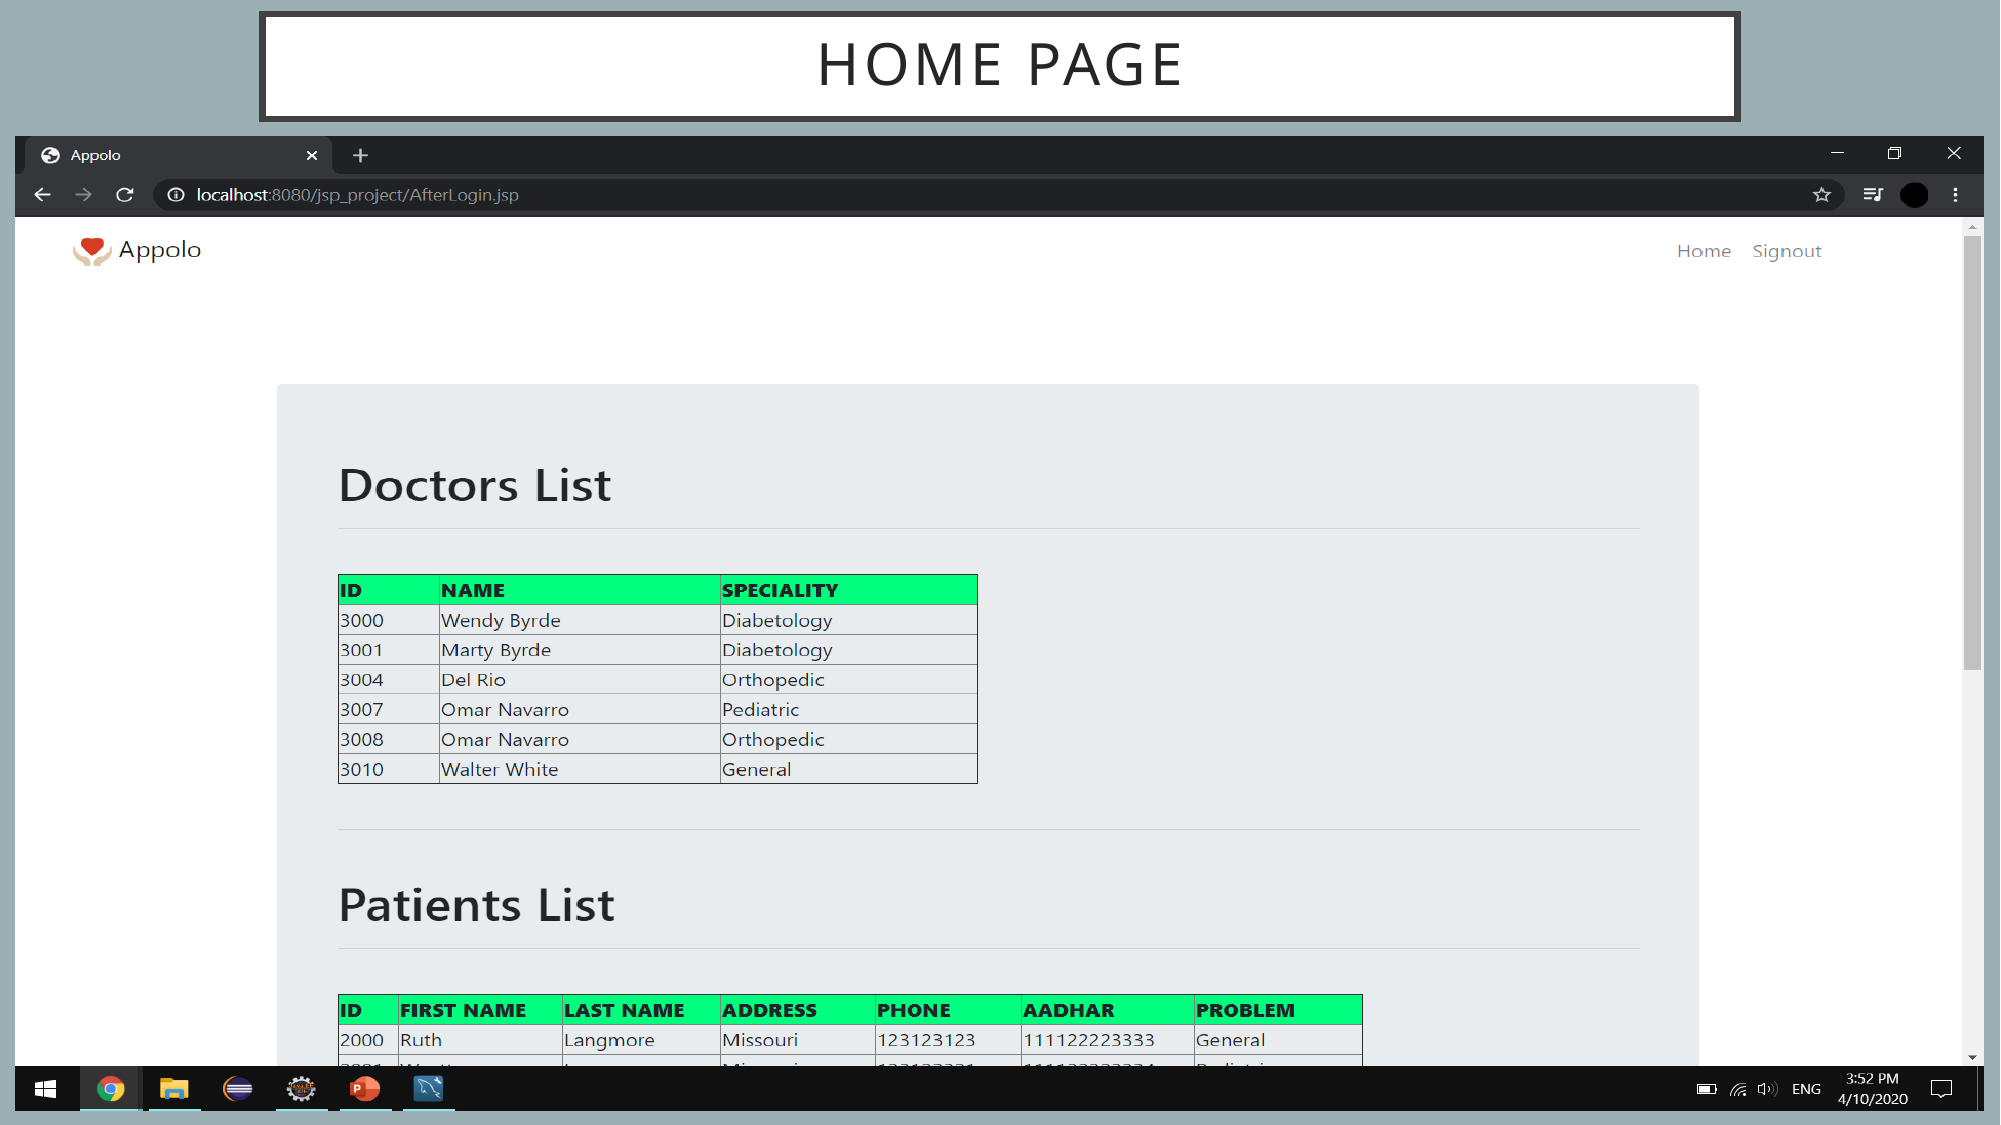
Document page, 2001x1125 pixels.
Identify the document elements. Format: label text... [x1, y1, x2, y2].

title Home page [259, 11, 1741, 122]
picture [15, 136, 1984, 1111]
